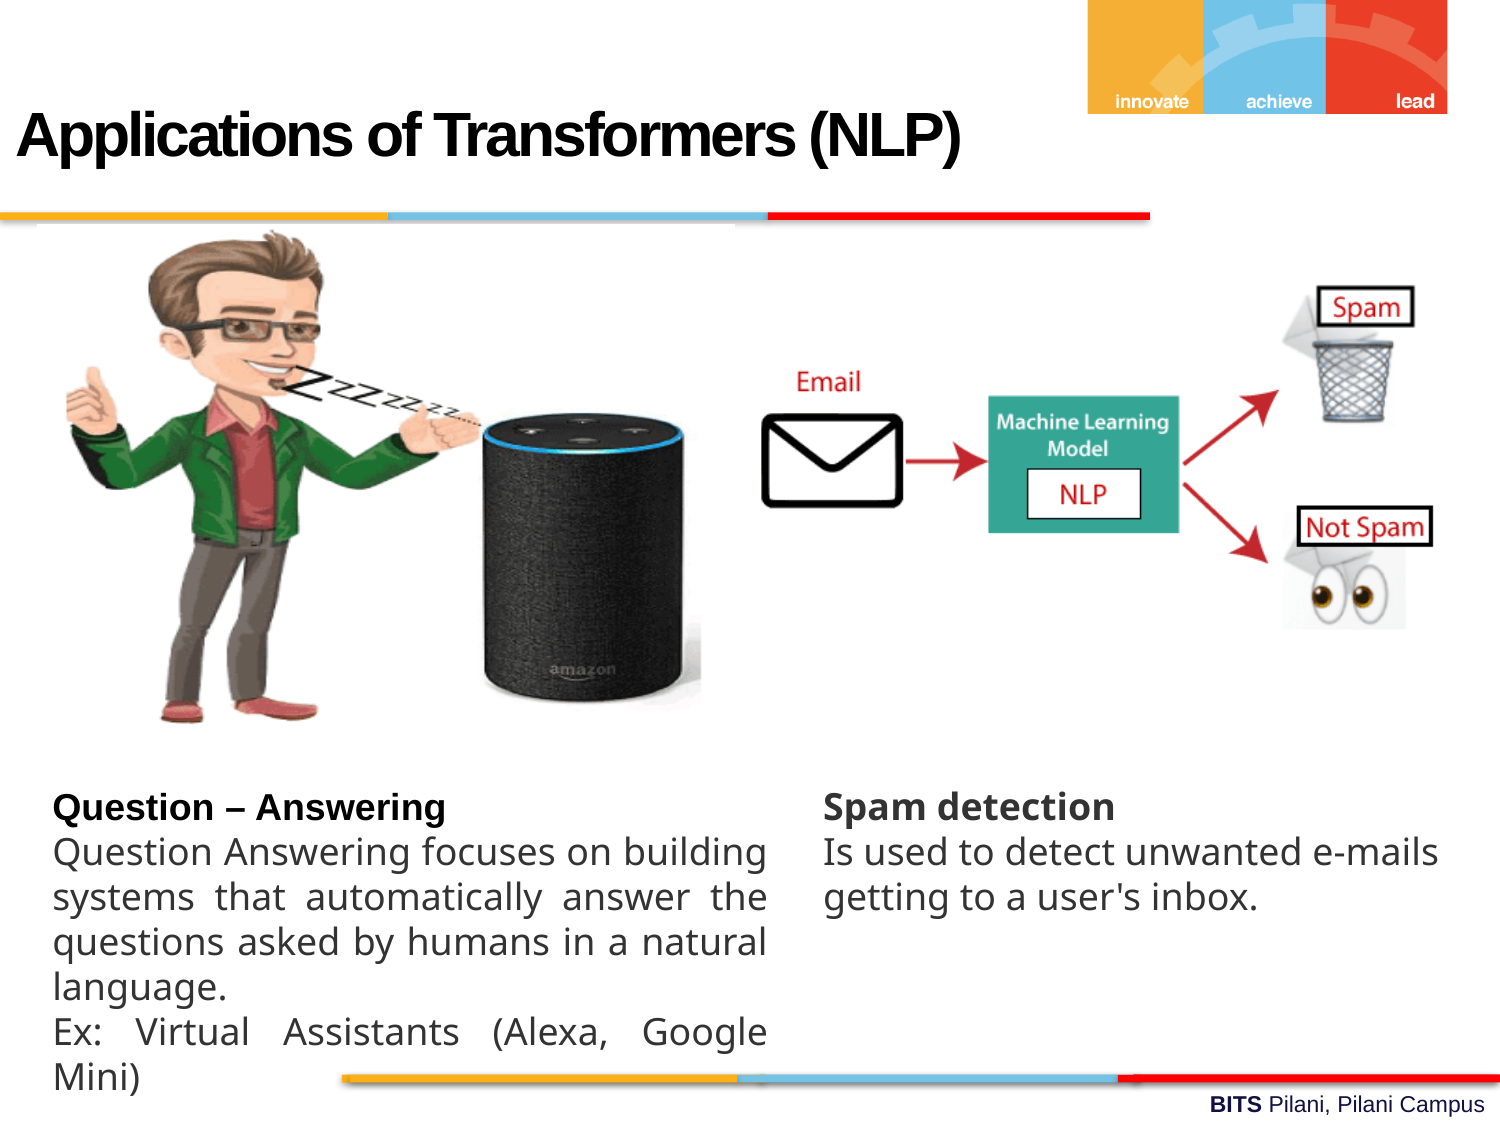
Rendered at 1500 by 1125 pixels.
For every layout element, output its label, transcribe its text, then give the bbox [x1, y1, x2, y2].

list Applications of Transformers (NLP) [0, 37, 1100, 225]
picture [37, 224, 1481, 741]
text_box Spam detection Is used to detect unwanted e-mails getting to a user's inbox. [808, 775, 1500, 926]
text_box Question – Answering Question Answering focuses on building systems that automatically answer the questions asked by humans in a natural language. Ex: Virtual Assistants (Alexa, Google Mini) [37, 775, 784, 1106]
picture [1087, 0, 1448, 114]
